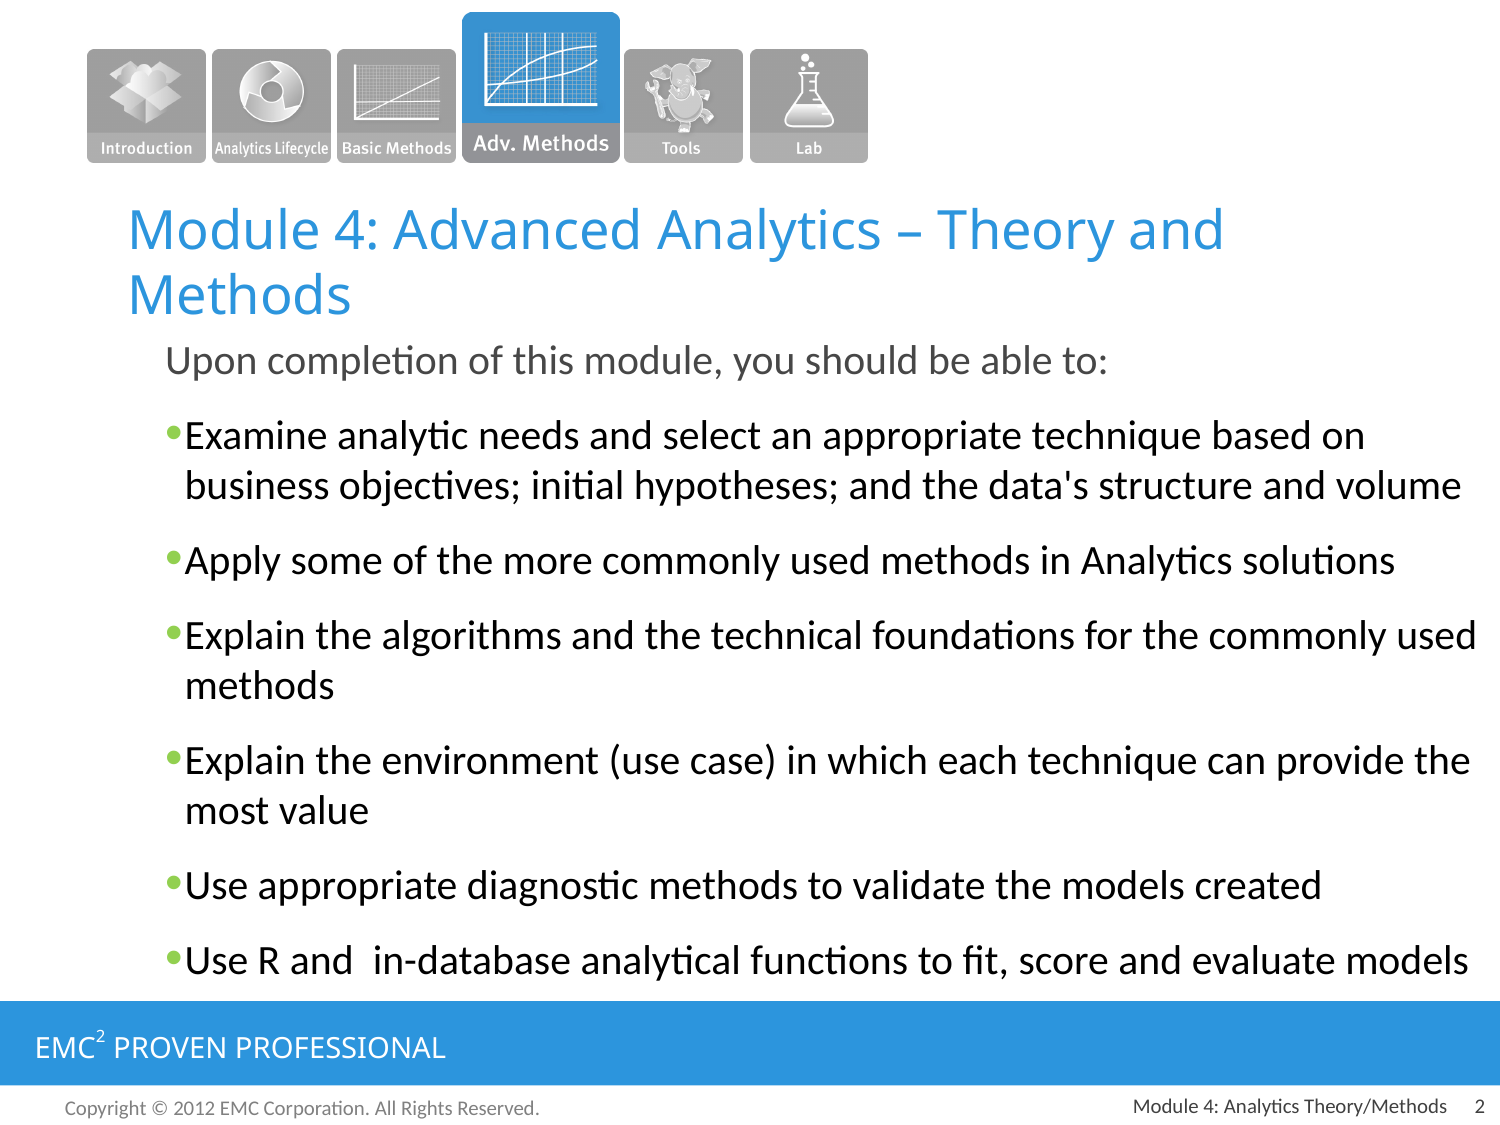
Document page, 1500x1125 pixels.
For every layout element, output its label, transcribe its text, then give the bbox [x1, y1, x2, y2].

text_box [87, 12, 869, 163]
footer Module 4: Analytics Theory/Methods [774, 1087, 1463, 1125]
subtitle Upon completion of this module, you should be able to: Examine analytic needs and select an appropriate technique based on business objectives; initial hypotheses; and the data's structure and volume Apply some of the more commonly used methods in Analytics solutions Explain the algorithms and the technical foundations for the commonly used methods Explain the environment (use case) in which each technique can provide the most value Use appropriate diagnostic methods to validate the models created Use R and in-database analytical functions to fit, score and evaluate models [149, 324, 1500, 951]
slide_number 2 [1463, 1087, 1500, 1125]
title Module 4: Advanced Analytics – Theory and Methods [112, 187, 1388, 301]
